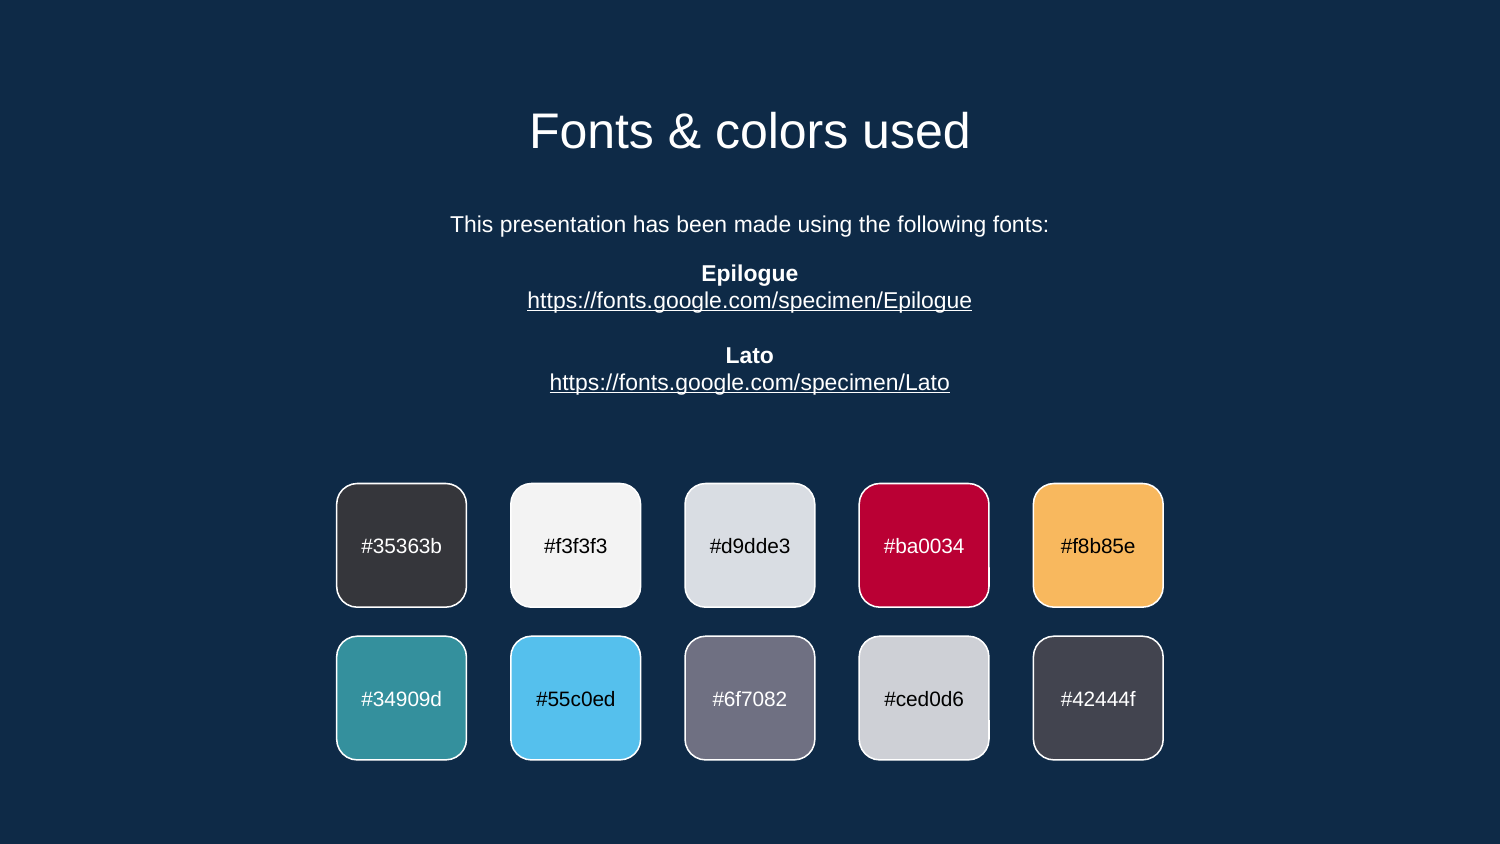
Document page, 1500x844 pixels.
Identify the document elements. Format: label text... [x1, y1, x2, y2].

text_box [510, 582, 641, 608]
text_box #55c0ed [510, 661, 641, 735]
text_box [336, 483, 467, 509]
text_box [510, 636, 641, 661]
text_box [510, 735, 641, 760]
text_box #f8b85e [1033, 509, 1164, 582]
text_box #f3f3f3 [510, 509, 641, 582]
text_box [859, 582, 989, 608]
text_box [1033, 735, 1164, 760]
title Fonts & colors used [117, 83, 1383, 163]
text_box #ced0d6 [859, 661, 989, 735]
text_box #35363b [336, 509, 467, 582]
text_box #ba0034 [859, 509, 989, 582]
text_box [336, 636, 467, 661]
text_box #d9dde3 [685, 509, 815, 582]
text_box [336, 582, 467, 608]
text_box [685, 636, 815, 661]
text_box [859, 735, 989, 760]
text_box #42444f [1033, 661, 1164, 735]
text_box [859, 483, 989, 509]
text_box This presentation has been made using the following fonts: Epilogue https://fonts.google.com/specimen/Epilogue Lato https://fonts.google.com/specimen/Lato [117, 194, 1383, 421]
text_box [336, 735, 467, 760]
text_box [859, 636, 989, 661]
text_box [510, 483, 641, 509]
text_box #6f7082 [685, 661, 815, 735]
text_box [685, 735, 815, 760]
text_box [1033, 483, 1164, 509]
text_box #34909d [336, 661, 467, 735]
text_box [1033, 636, 1164, 661]
text_box [685, 582, 815, 608]
text_box [1033, 582, 1164, 608]
text_box [685, 483, 815, 509]
